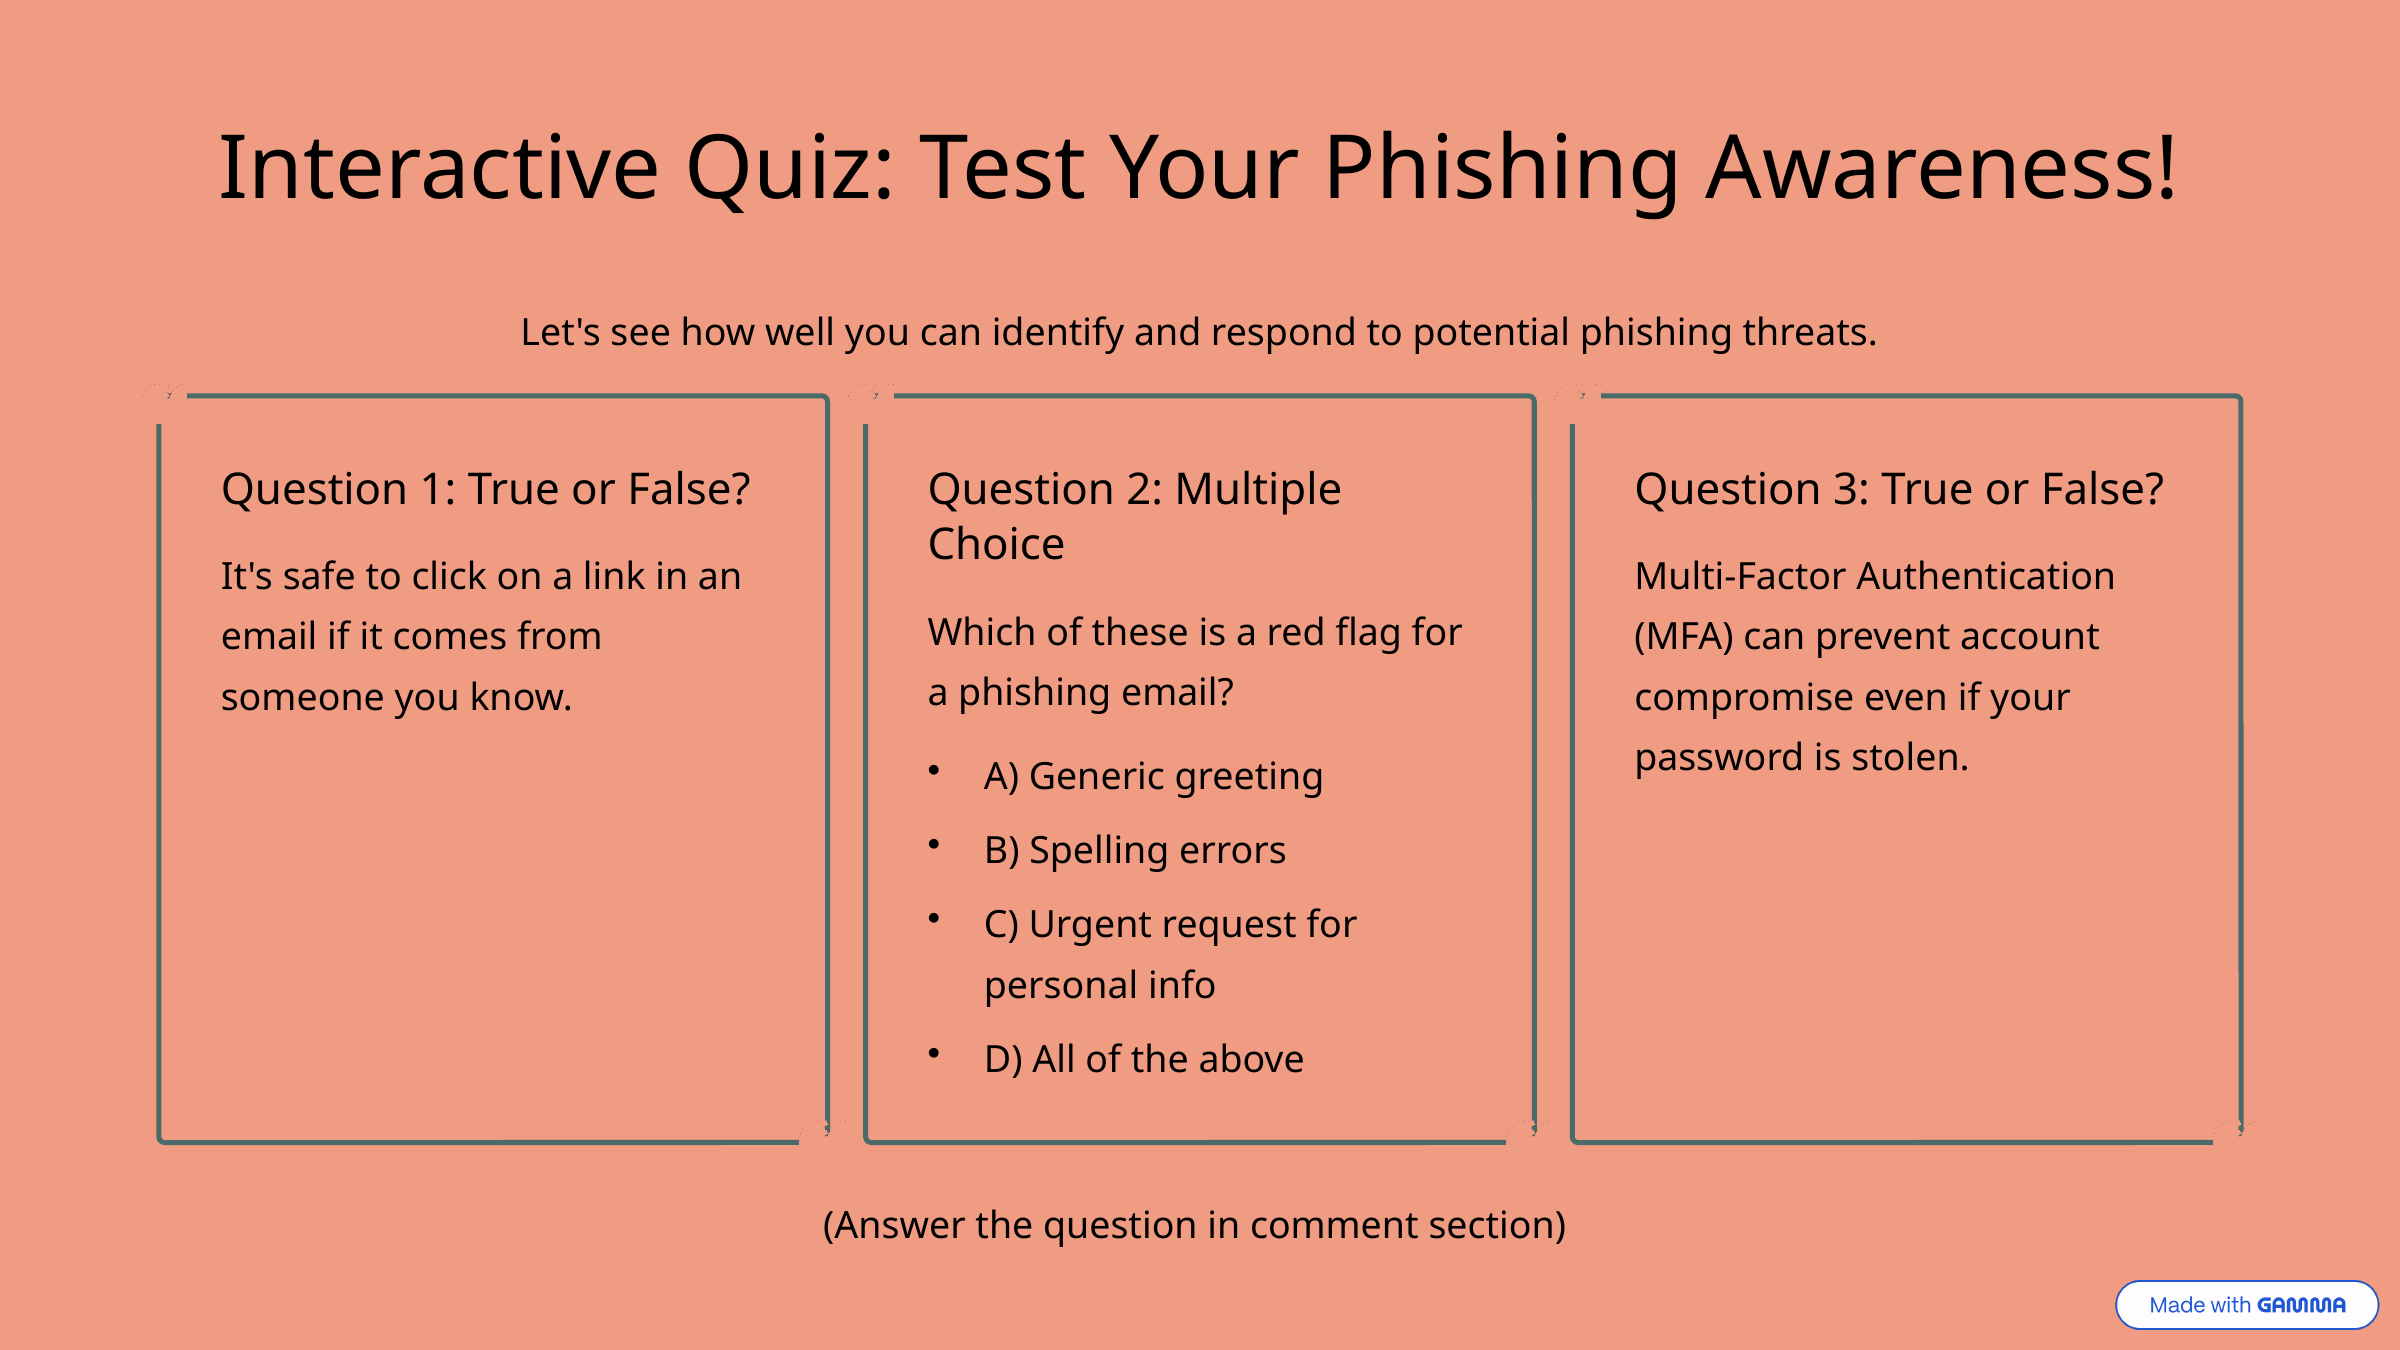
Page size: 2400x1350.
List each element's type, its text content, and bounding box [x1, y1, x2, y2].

text_box Interactive Quiz: Test Your Phishing Awareness! [254, 104, 2146, 217]
text_box [865, 395, 1535, 1143]
text_box Question 3: True or False? [1634, 457, 2148, 514]
picture [1506, 1114, 1553, 1161]
text_box D) All of the above [927, 1019, 1473, 1081]
text_box Which of these is a red flag for a phishing email? [927, 592, 1473, 714]
text_box Let's see how well you can identify and respond to potential phishing threats. [158, 292, 2241, 353]
text_box [1572, 395, 2242, 1143]
text_box A) Generic greeting [927, 736, 1473, 798]
text_box It's safe to click on a link in an email if it comes from someone you know. [220, 536, 766, 719]
picture [2213, 1114, 2259, 1161]
picture [2106, 1271, 2389, 1339]
picture [1554, 377, 1601, 424]
picture [799, 1114, 846, 1161]
picture [141, 377, 187, 424]
text_box B) Spelling errors [927, 810, 1473, 872]
text_box Question 2: Multiple Choice [927, 457, 1473, 570]
text_box Multi-Factor Authentication (MFA) can prevent account compromise even if your password is stolen. [1634, 536, 2179, 780]
text_box C) Urgent request for personal info [927, 884, 1473, 1007]
text_box (Answer the question in comment section) [158, 1185, 2241, 1247]
text_box Question 1: True or False? [220, 457, 726, 514]
picture [847, 377, 894, 424]
text_box [158, 395, 828, 1143]
